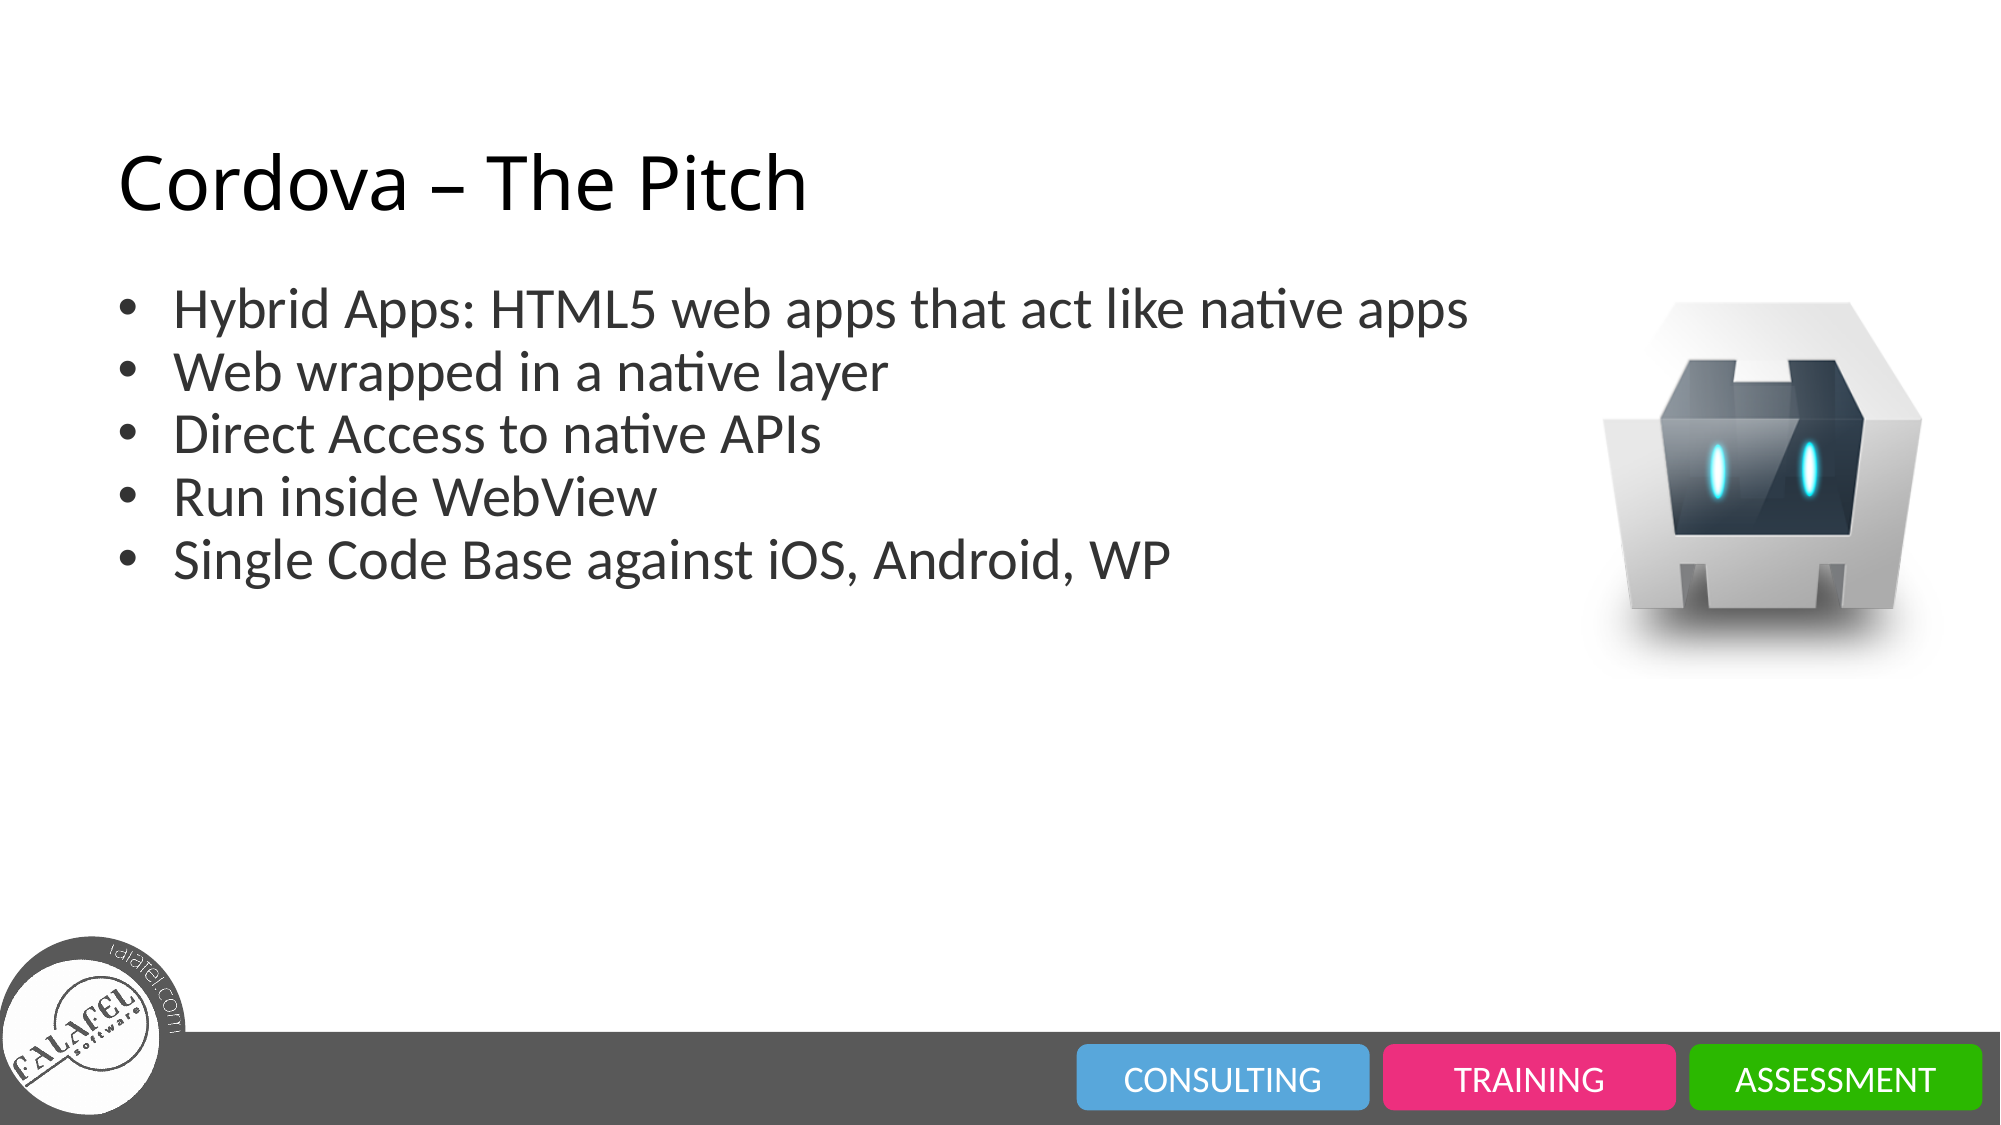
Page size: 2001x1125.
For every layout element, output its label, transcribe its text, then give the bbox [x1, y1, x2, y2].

list Hybrid Apps: HTML5 web apps that act like native apps Web wrapped in a native layer Direct Access to native APIs Run inside WebView Single Code Base against iOS, Android, WP [102, 270, 1505, 896]
title Cordova – The Pitch [102, 114, 1151, 235]
picture [0, 941, 181, 1115]
picture [1581, 270, 1944, 679]
